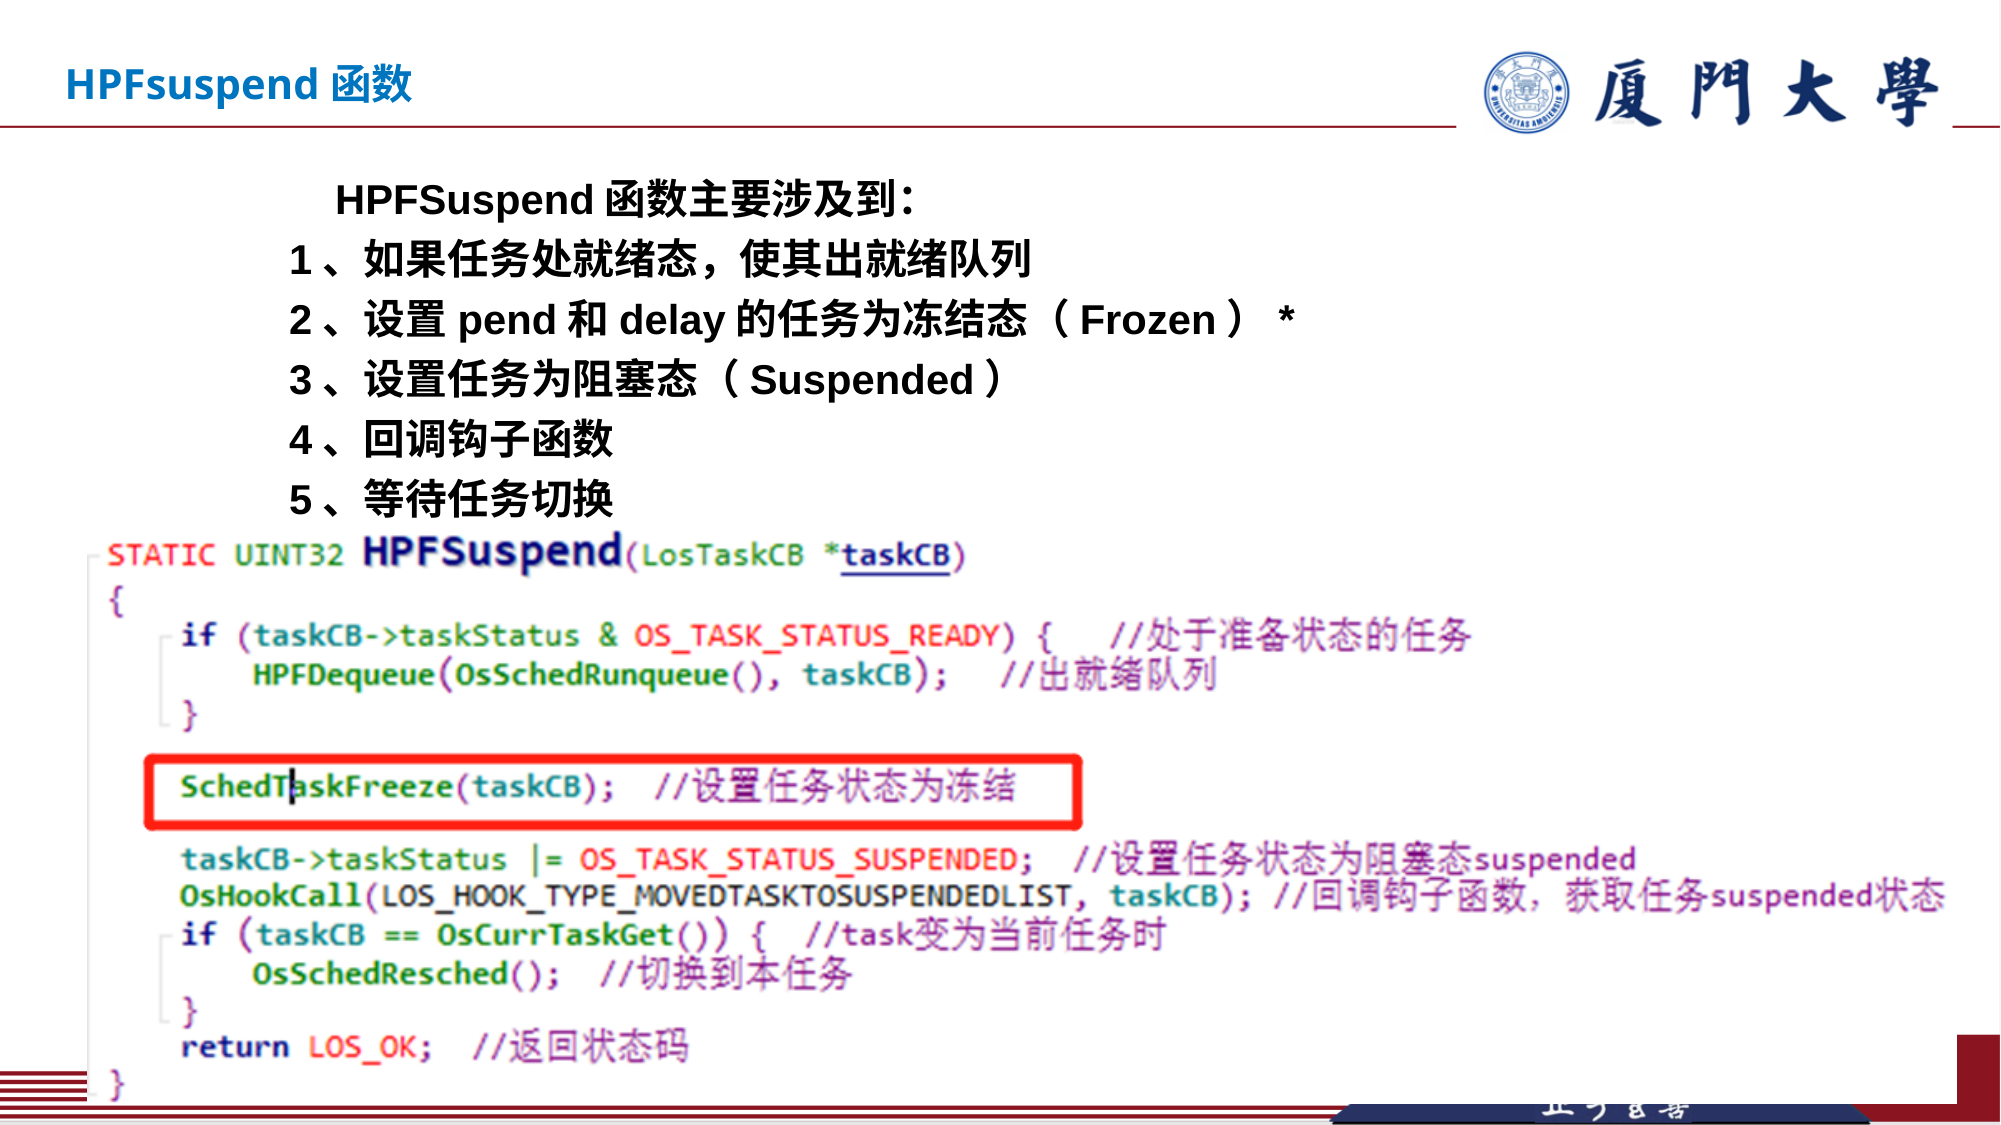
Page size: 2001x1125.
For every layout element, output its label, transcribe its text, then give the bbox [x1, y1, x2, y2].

list HPFsuspend函数 [26, 50, 452, 109]
picture [0, 0, 2001, 1125]
text_box HPFSuspend函数主要涉及到： 1、如果任务处就绪态，使其出就绪队列 2、设置pend和delay的任务为冻结态（Frozen）* 3、设置任务为阻塞态（Suspended） 4、回调钩子函数 5、等待任务切换 [274, 155, 1805, 526]
